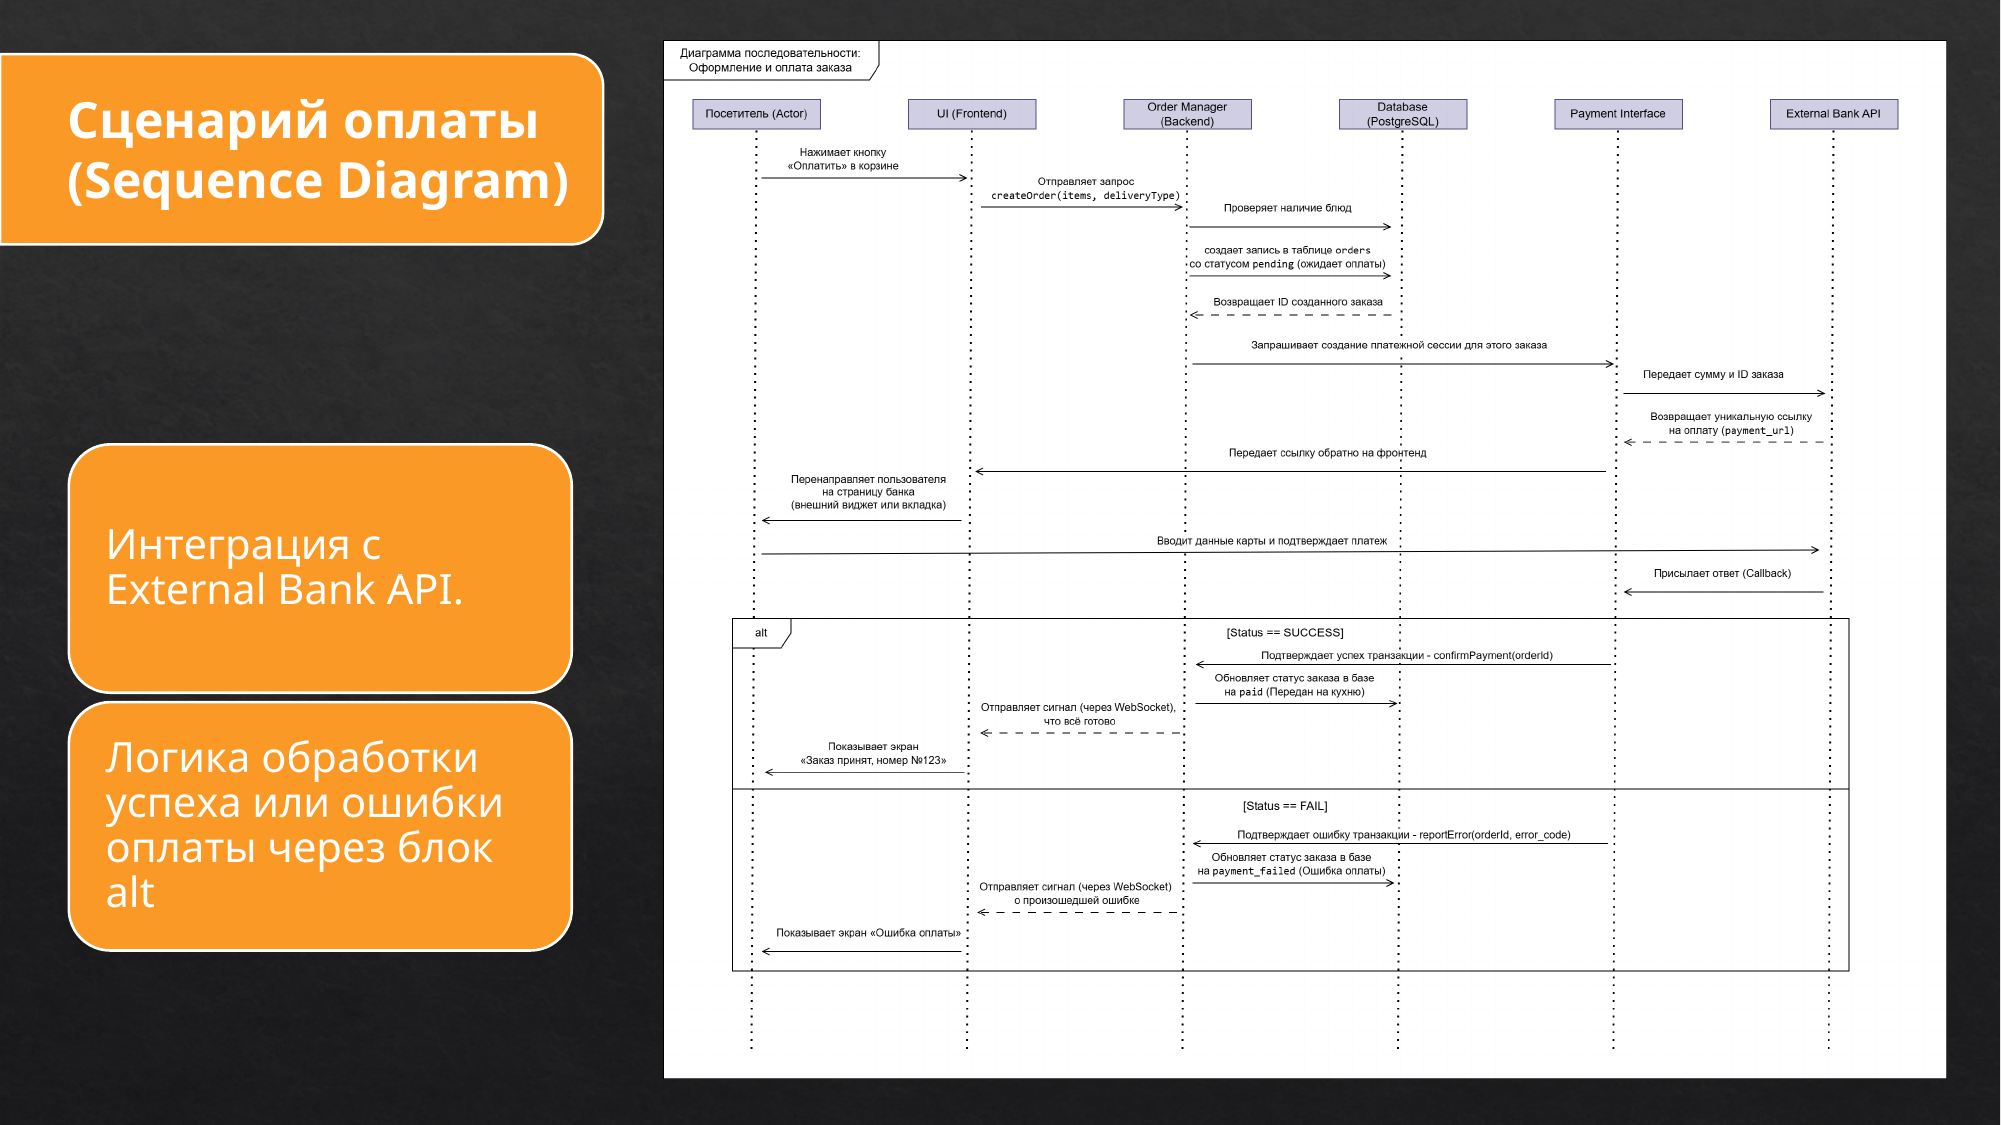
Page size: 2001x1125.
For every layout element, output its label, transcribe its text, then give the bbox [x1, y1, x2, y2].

picture [663, 39, 1948, 1080]
text_box Сценарий оплаты (Sequence Diagram) [53, 81, 654, 216]
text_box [68, 366, 572, 1029]
text_box [0, 52, 605, 246]
